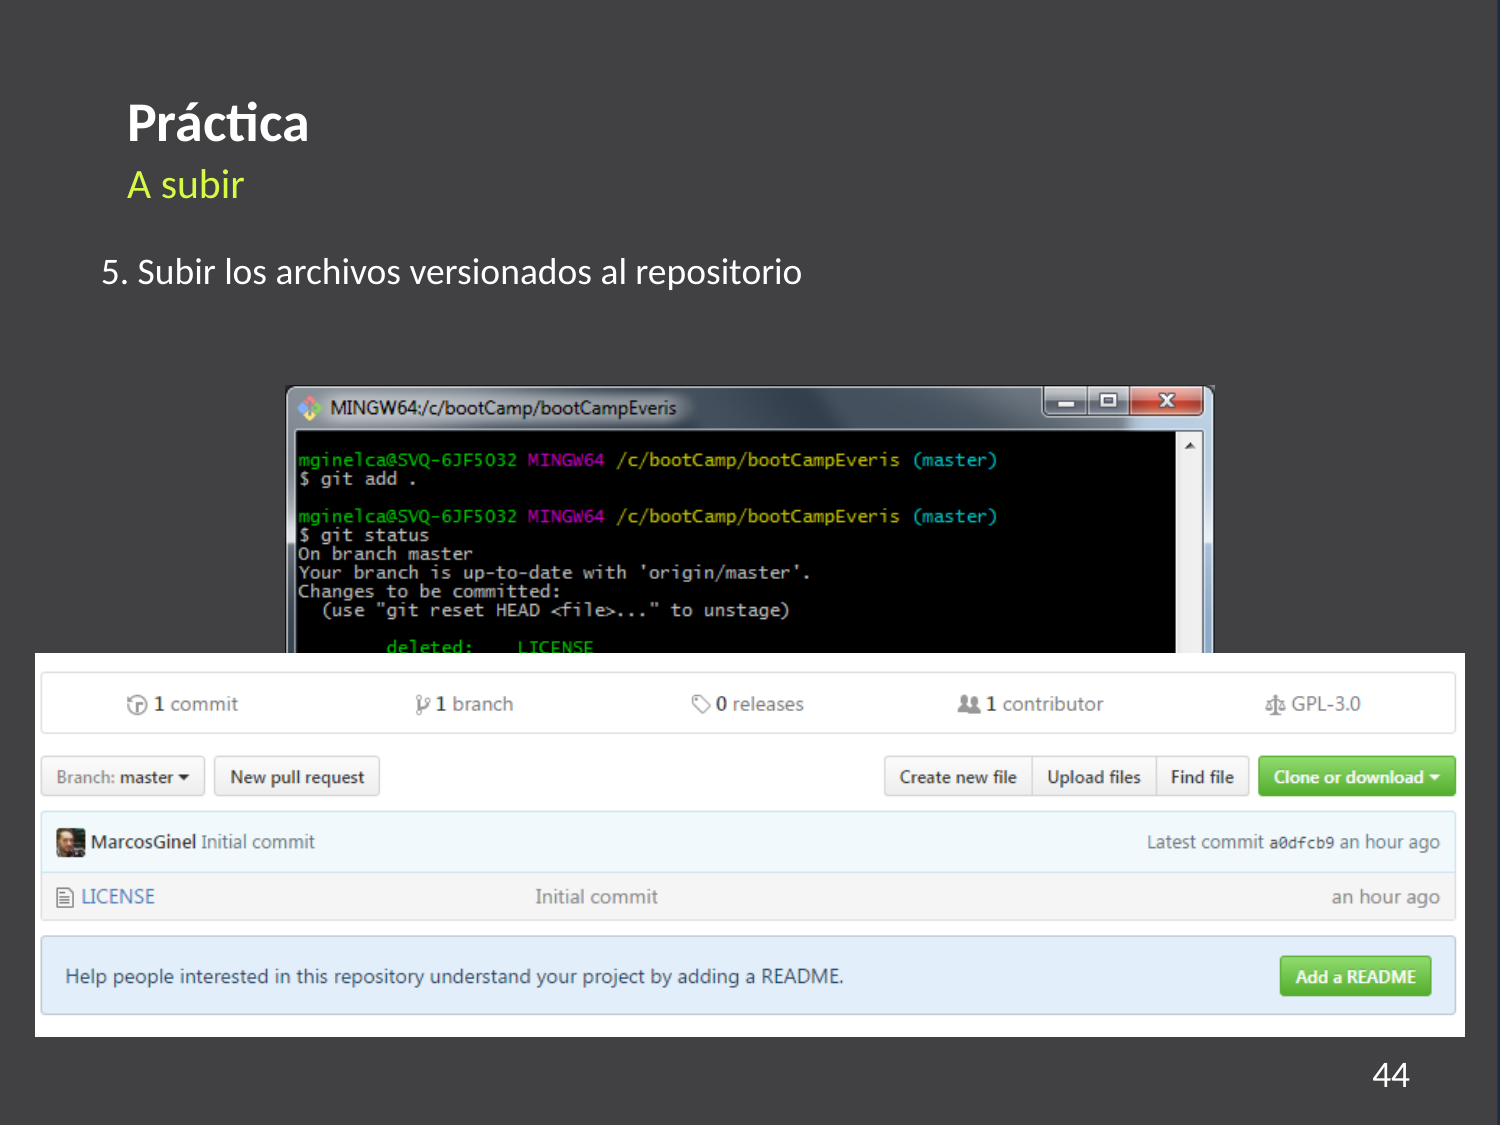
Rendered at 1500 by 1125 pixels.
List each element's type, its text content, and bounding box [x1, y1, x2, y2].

text_box 5. Subir los archivos versionados al repositorio [86, 239, 1387, 300]
text_box 44 [1281, 1045, 1425, 1103]
picture [34, 385, 1466, 1037]
text_box Práctica [112, 78, 1329, 161]
text_box [112, 255, 1425, 651]
text_box A subir [112, 148, 1425, 220]
